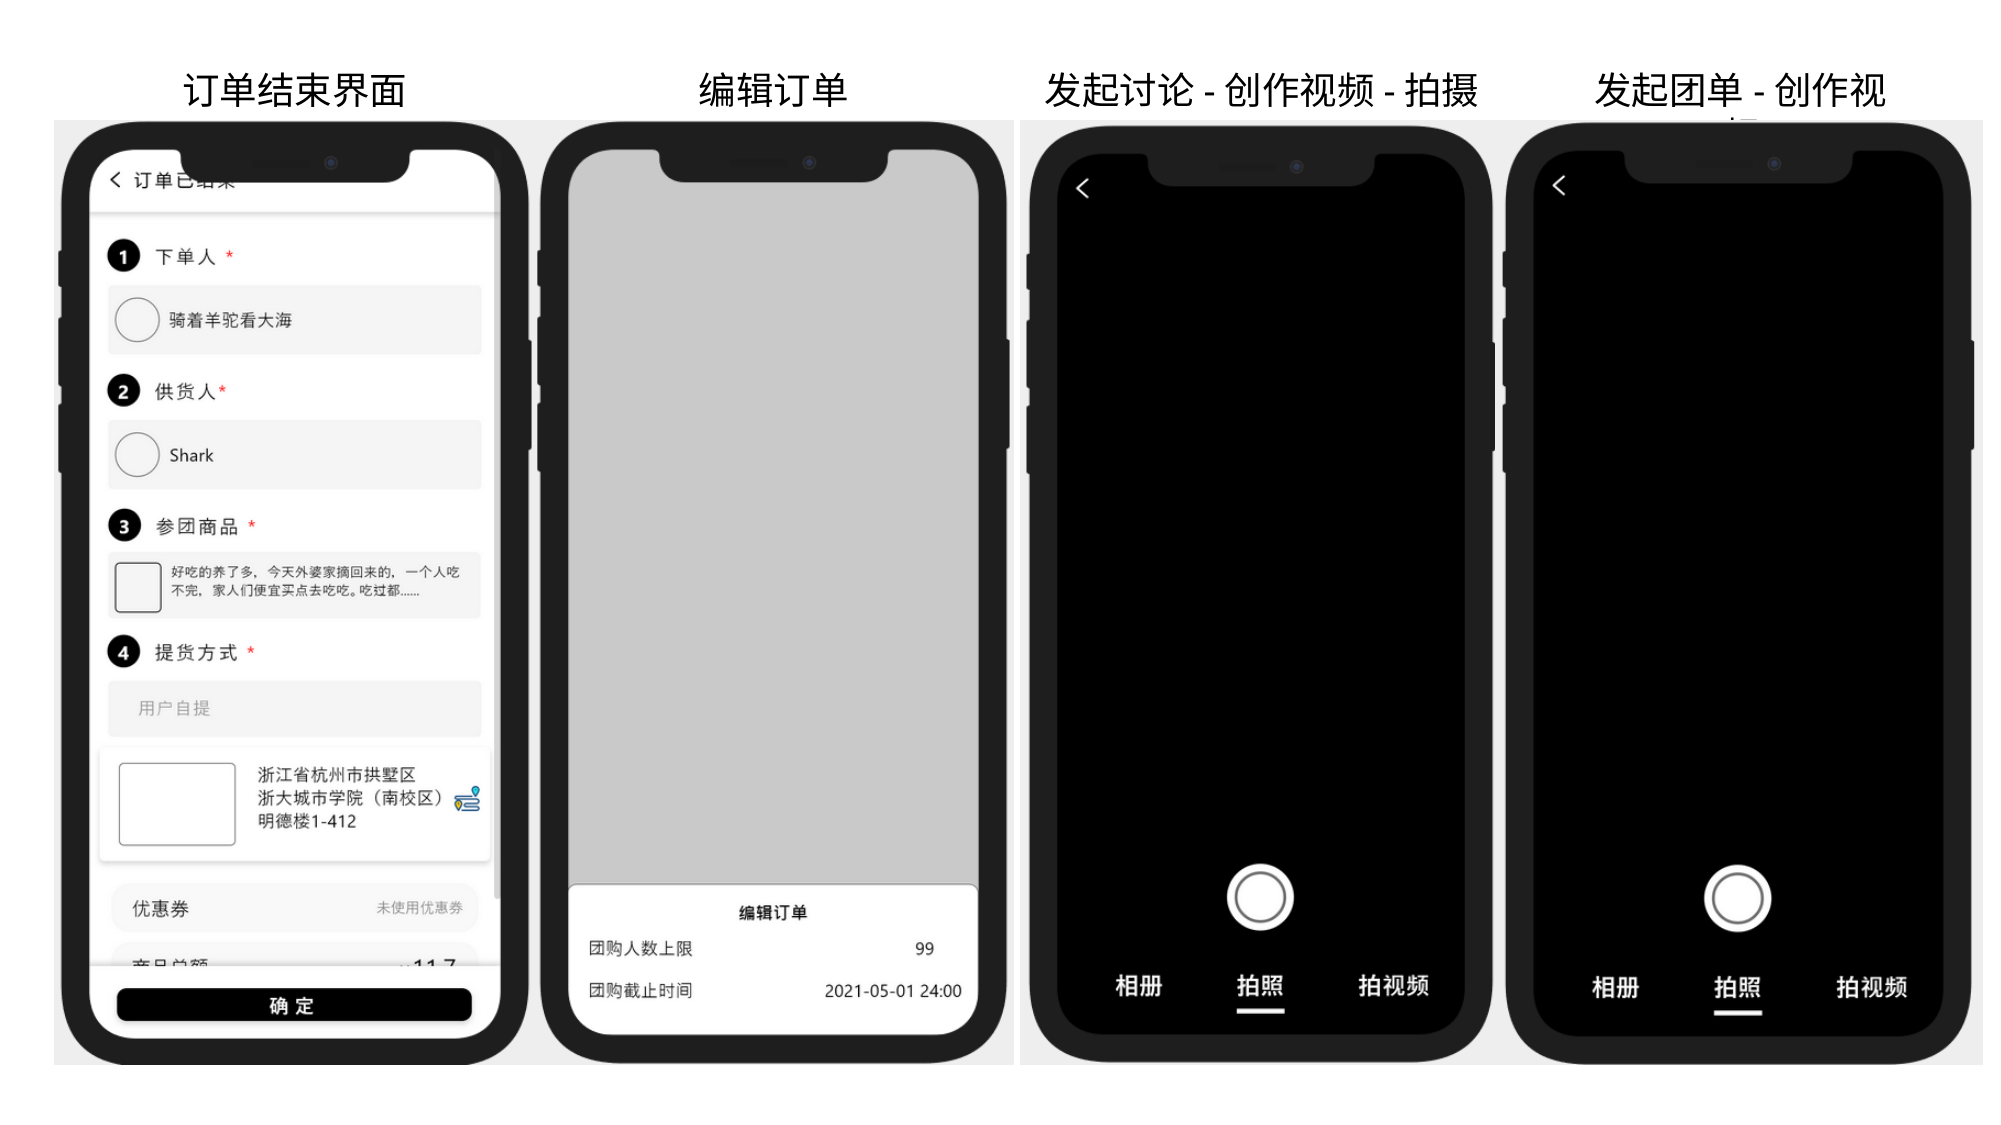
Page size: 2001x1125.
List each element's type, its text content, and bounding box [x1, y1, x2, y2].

picture [1020, 120, 1983, 1065]
picture [54, 120, 1014, 1065]
text_box 编辑订单 [596, 59, 950, 120]
text_box 订单结束界面 [118, 59, 472, 120]
text_box 发起团单-创作视频 [1564, 59, 1918, 120]
text_box 发起讨论-创作视频-拍摄 [1028, 59, 1496, 120]
